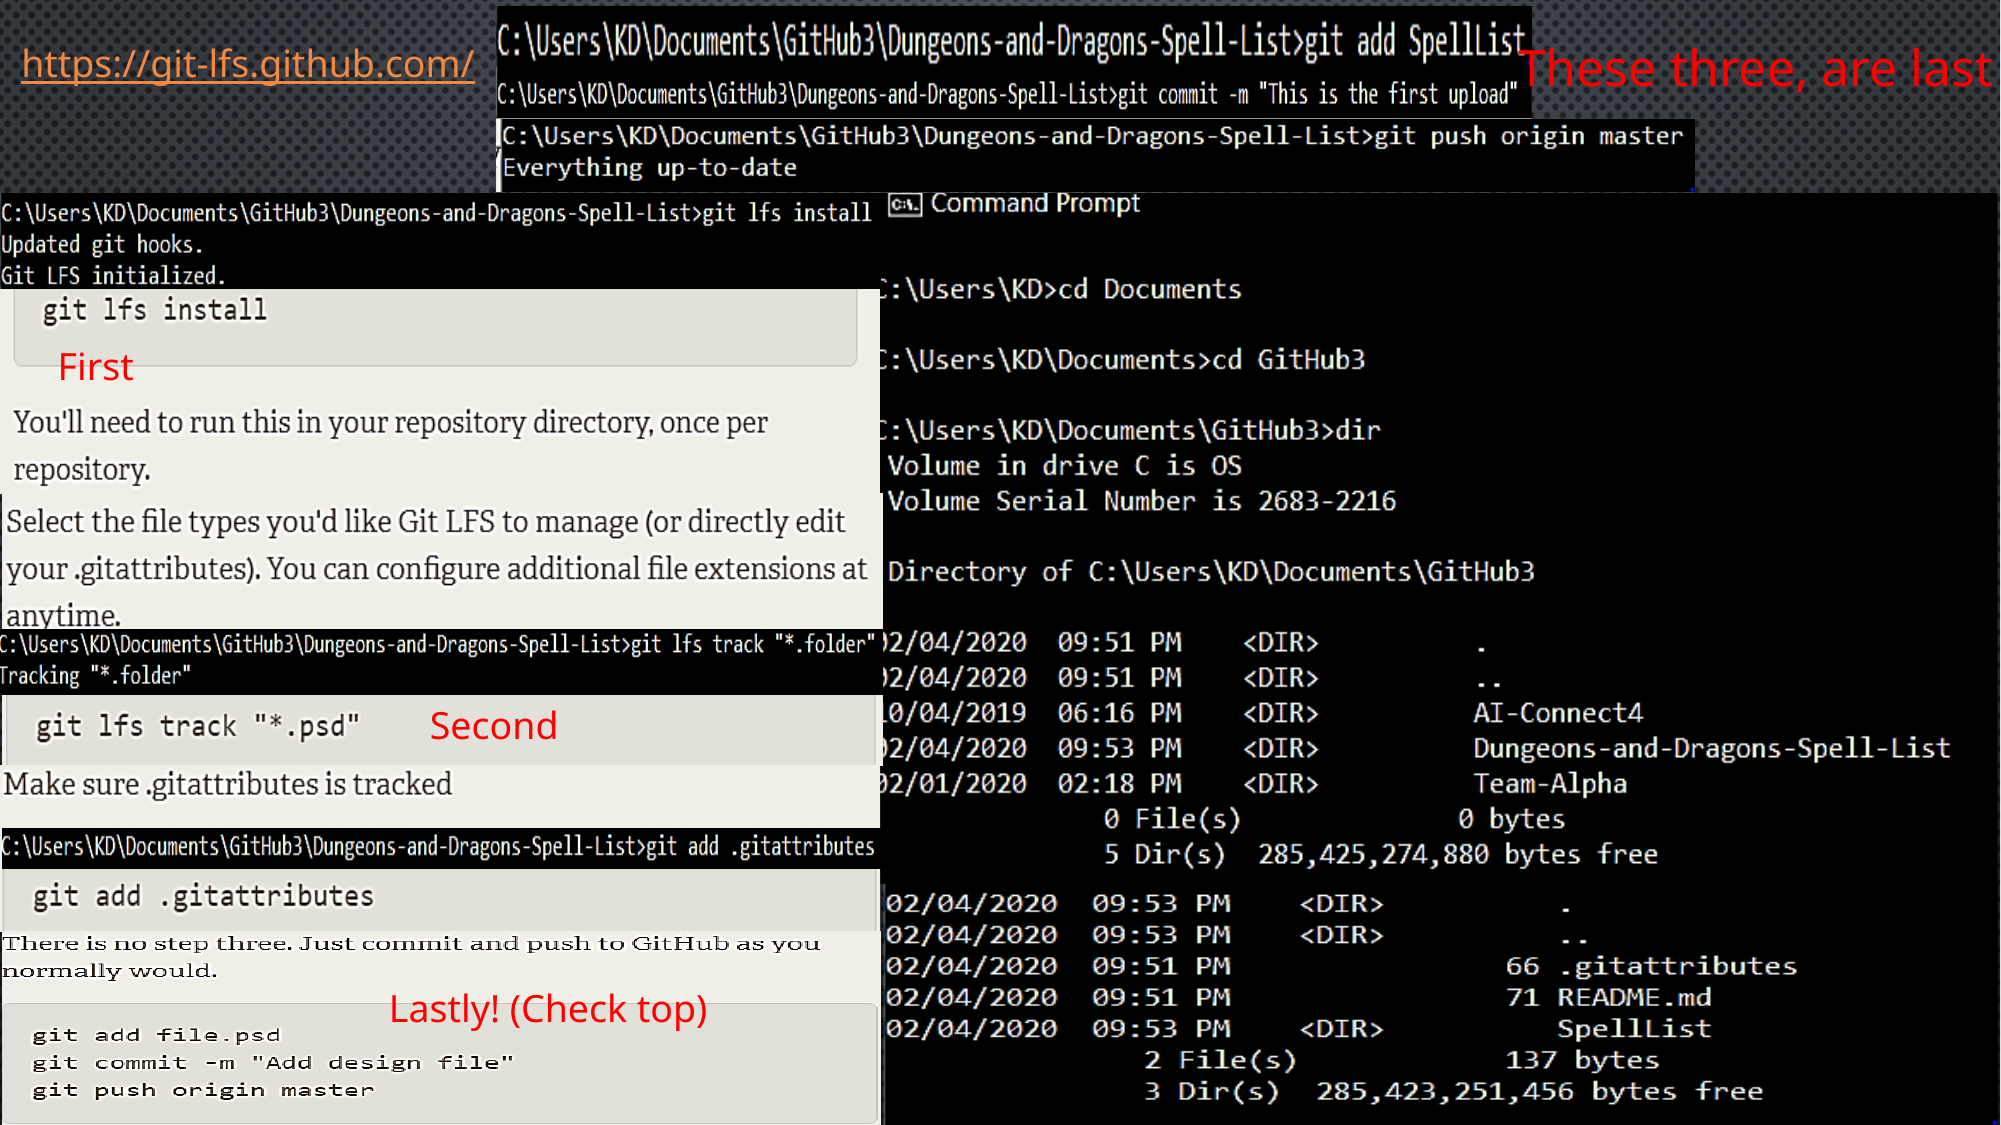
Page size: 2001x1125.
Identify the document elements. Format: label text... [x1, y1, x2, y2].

text_box https://git-lfs.github.com/ [6, 32, 490, 99]
picture [496, 6, 1696, 192]
text_box These three, are last [1532, 28, 2000, 104]
picture [0, 193, 1998, 1125]
